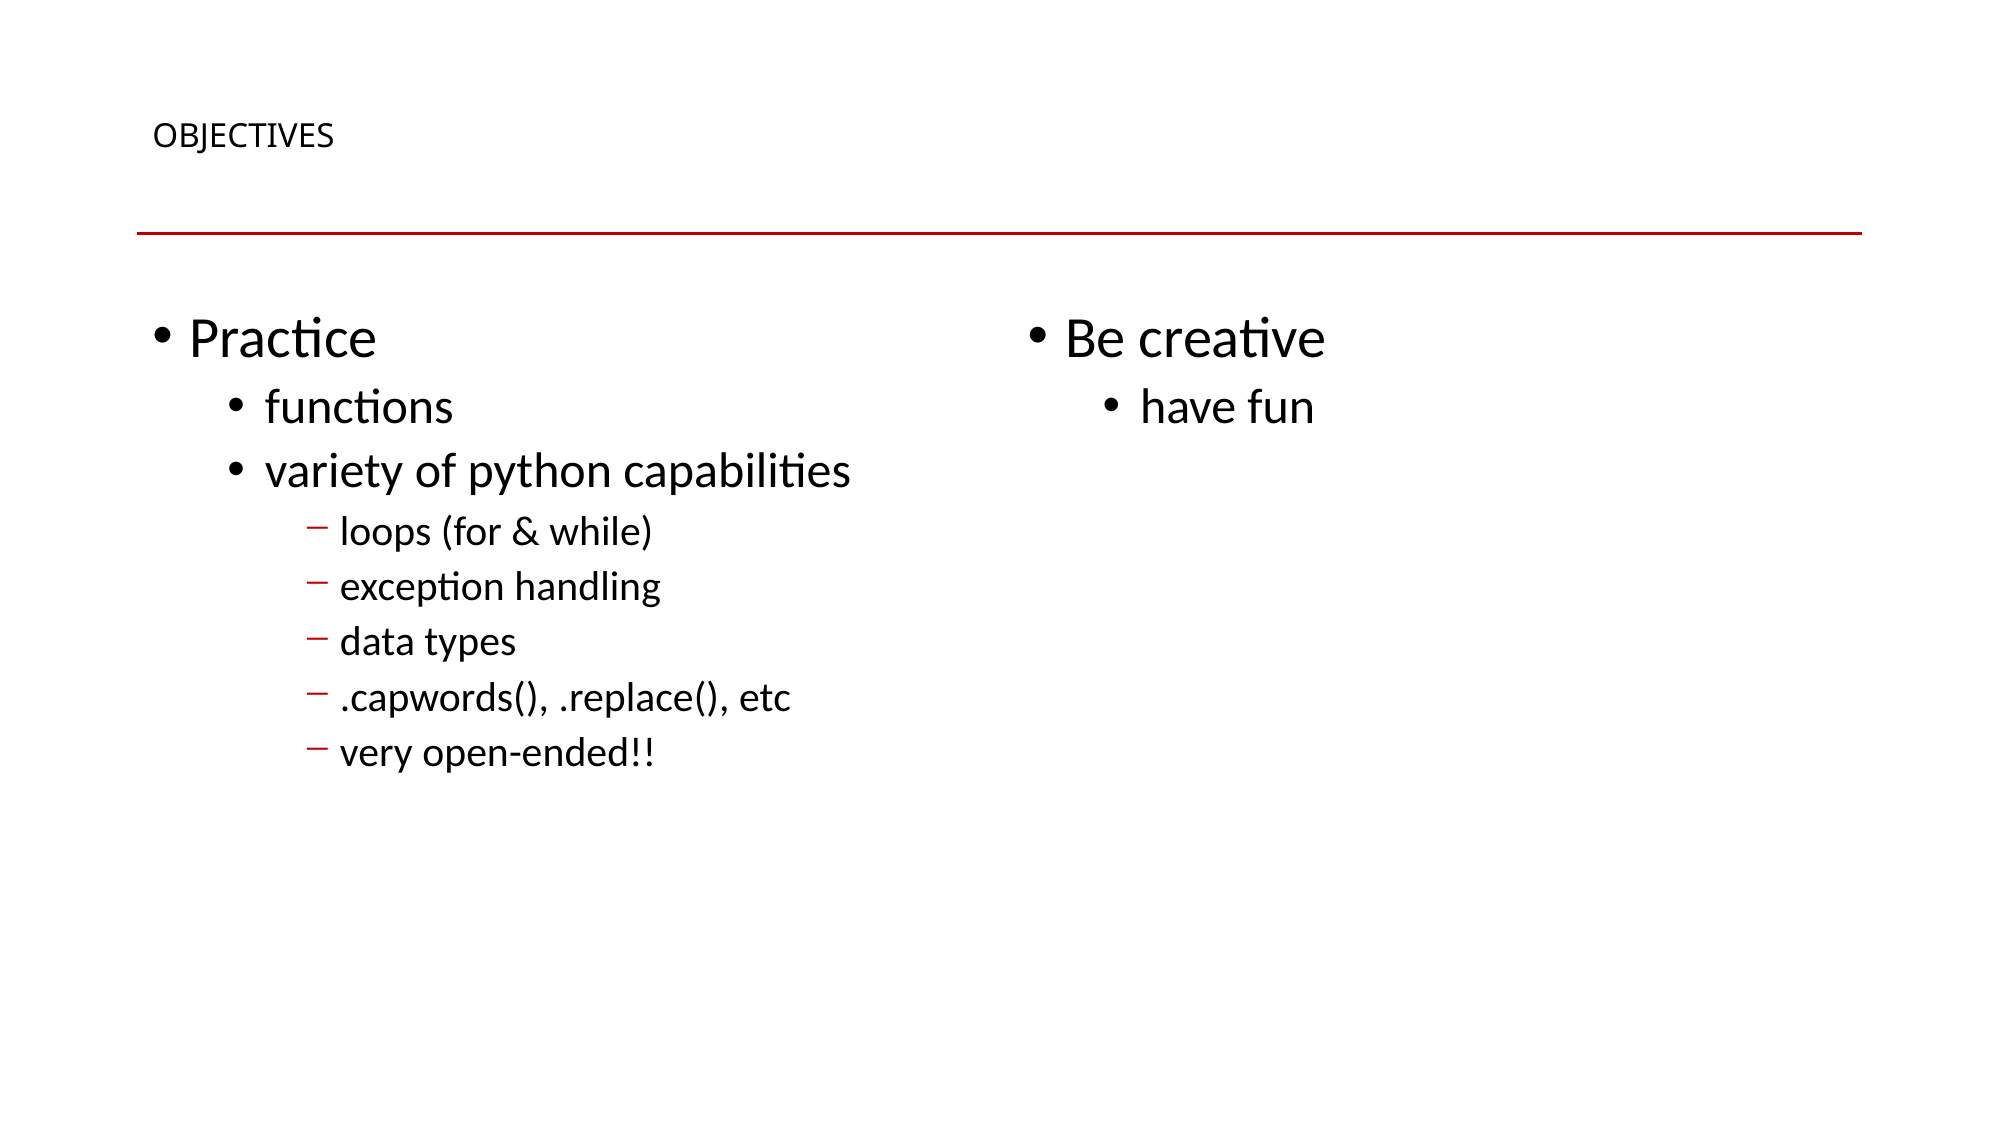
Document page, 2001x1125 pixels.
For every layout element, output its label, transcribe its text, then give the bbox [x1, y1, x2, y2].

title OBJECTIVES [137, 74, 1863, 200]
list Practice functions variety of python capabilities loops (for & while) exception handling data types .capwords(), .replace(), etc very open-ended!! [137, 299, 988, 1014]
list Be creative have fun [1012, 299, 1863, 1014]
